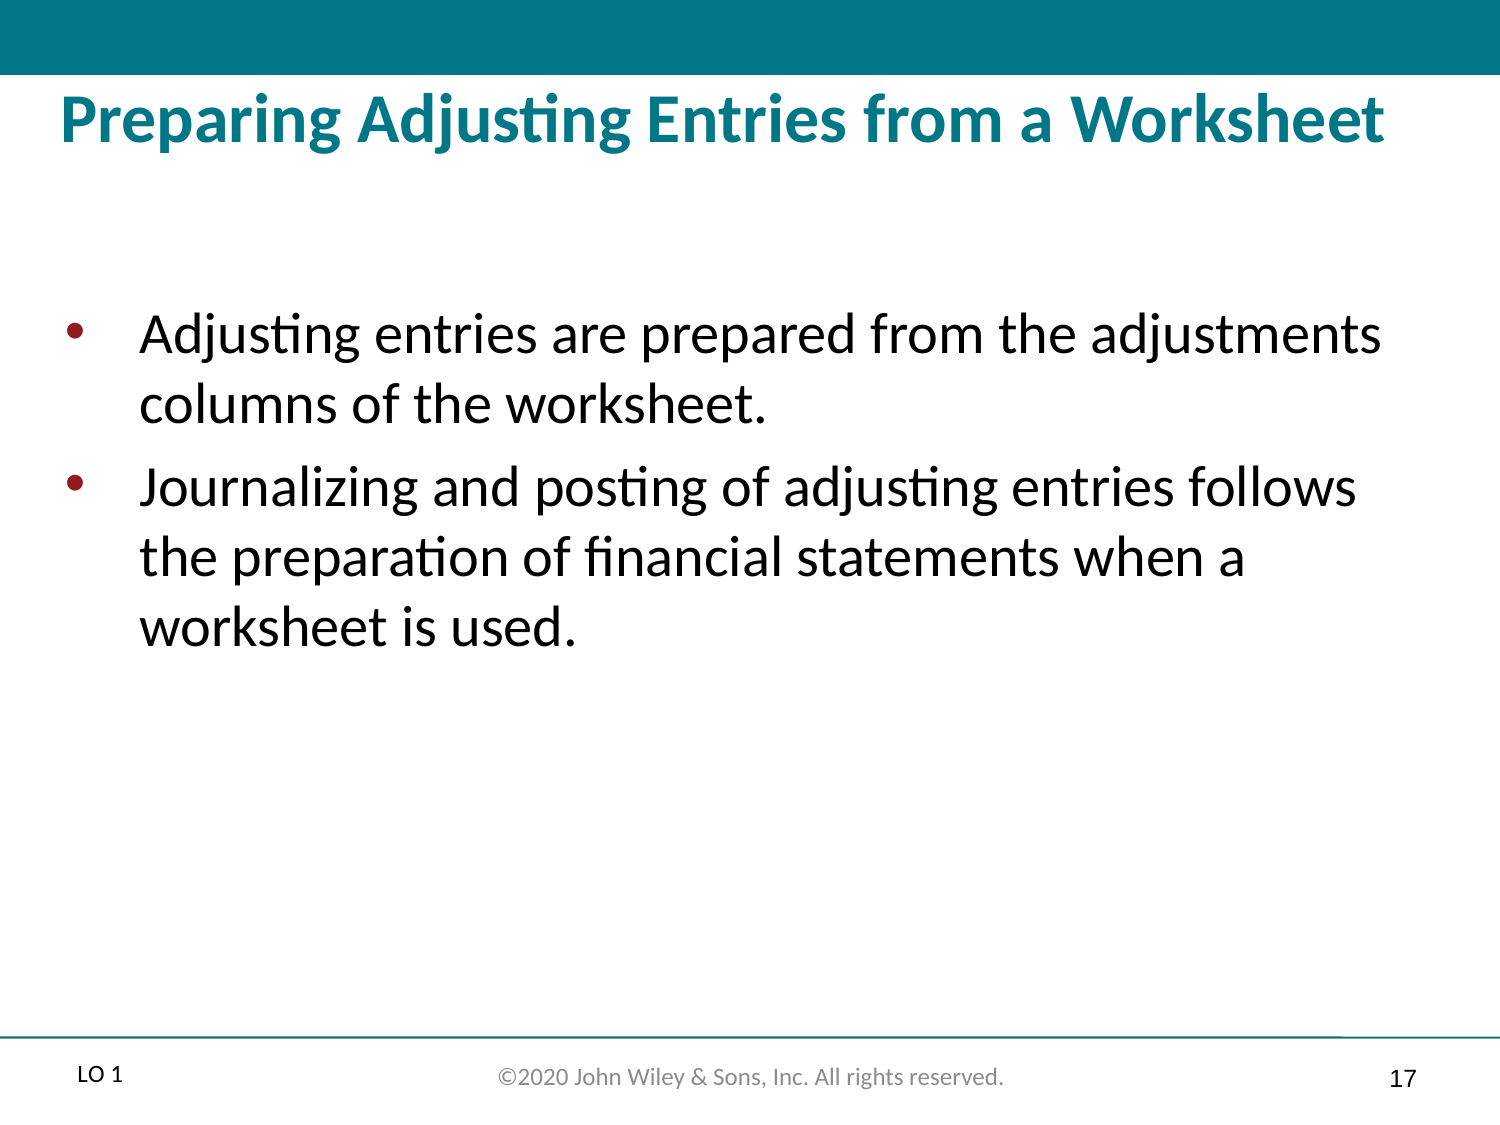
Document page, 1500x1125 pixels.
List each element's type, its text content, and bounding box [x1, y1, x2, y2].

list Adjusting entries are prepared from the adjustments columns of the worksheet. Journalizing and posting of adjusting entries follows the preparation of financial statements when a worksheet is used. [50, 287, 1450, 1025]
title Preparing Adjusting Entries from a Worksheet [45, 75, 1447, 235]
list L O 1 [62, 1053, 155, 1099]
